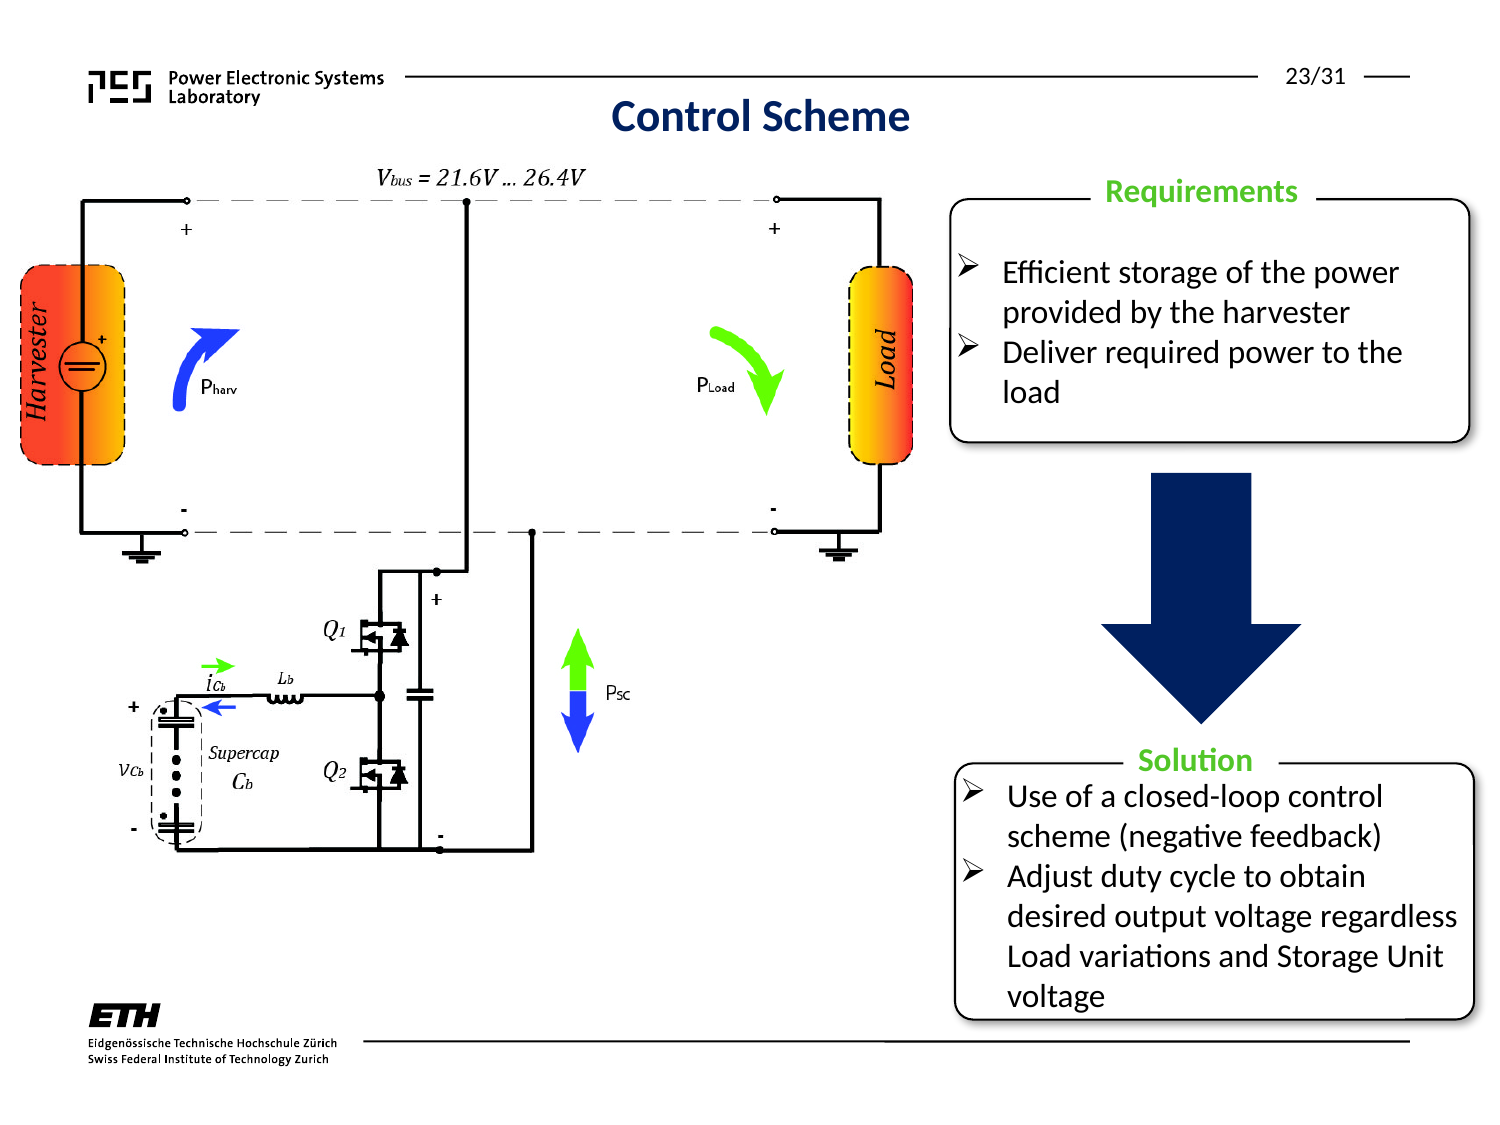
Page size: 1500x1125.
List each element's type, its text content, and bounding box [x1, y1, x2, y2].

text_box Solution [1123, 730, 1279, 766]
text_box Control Scheme [138, 78, 1385, 130]
text_box Use of a closed-loop control scheme (negative feedback) Adjust duty cycle to obtain desired output voltage regardless Load variations and Storage Unit voltage [954, 763, 1475, 1020]
text_box [1100, 472, 1302, 725]
text_box Requirements [1090, 161, 1317, 201]
picture [20, 106, 913, 854]
